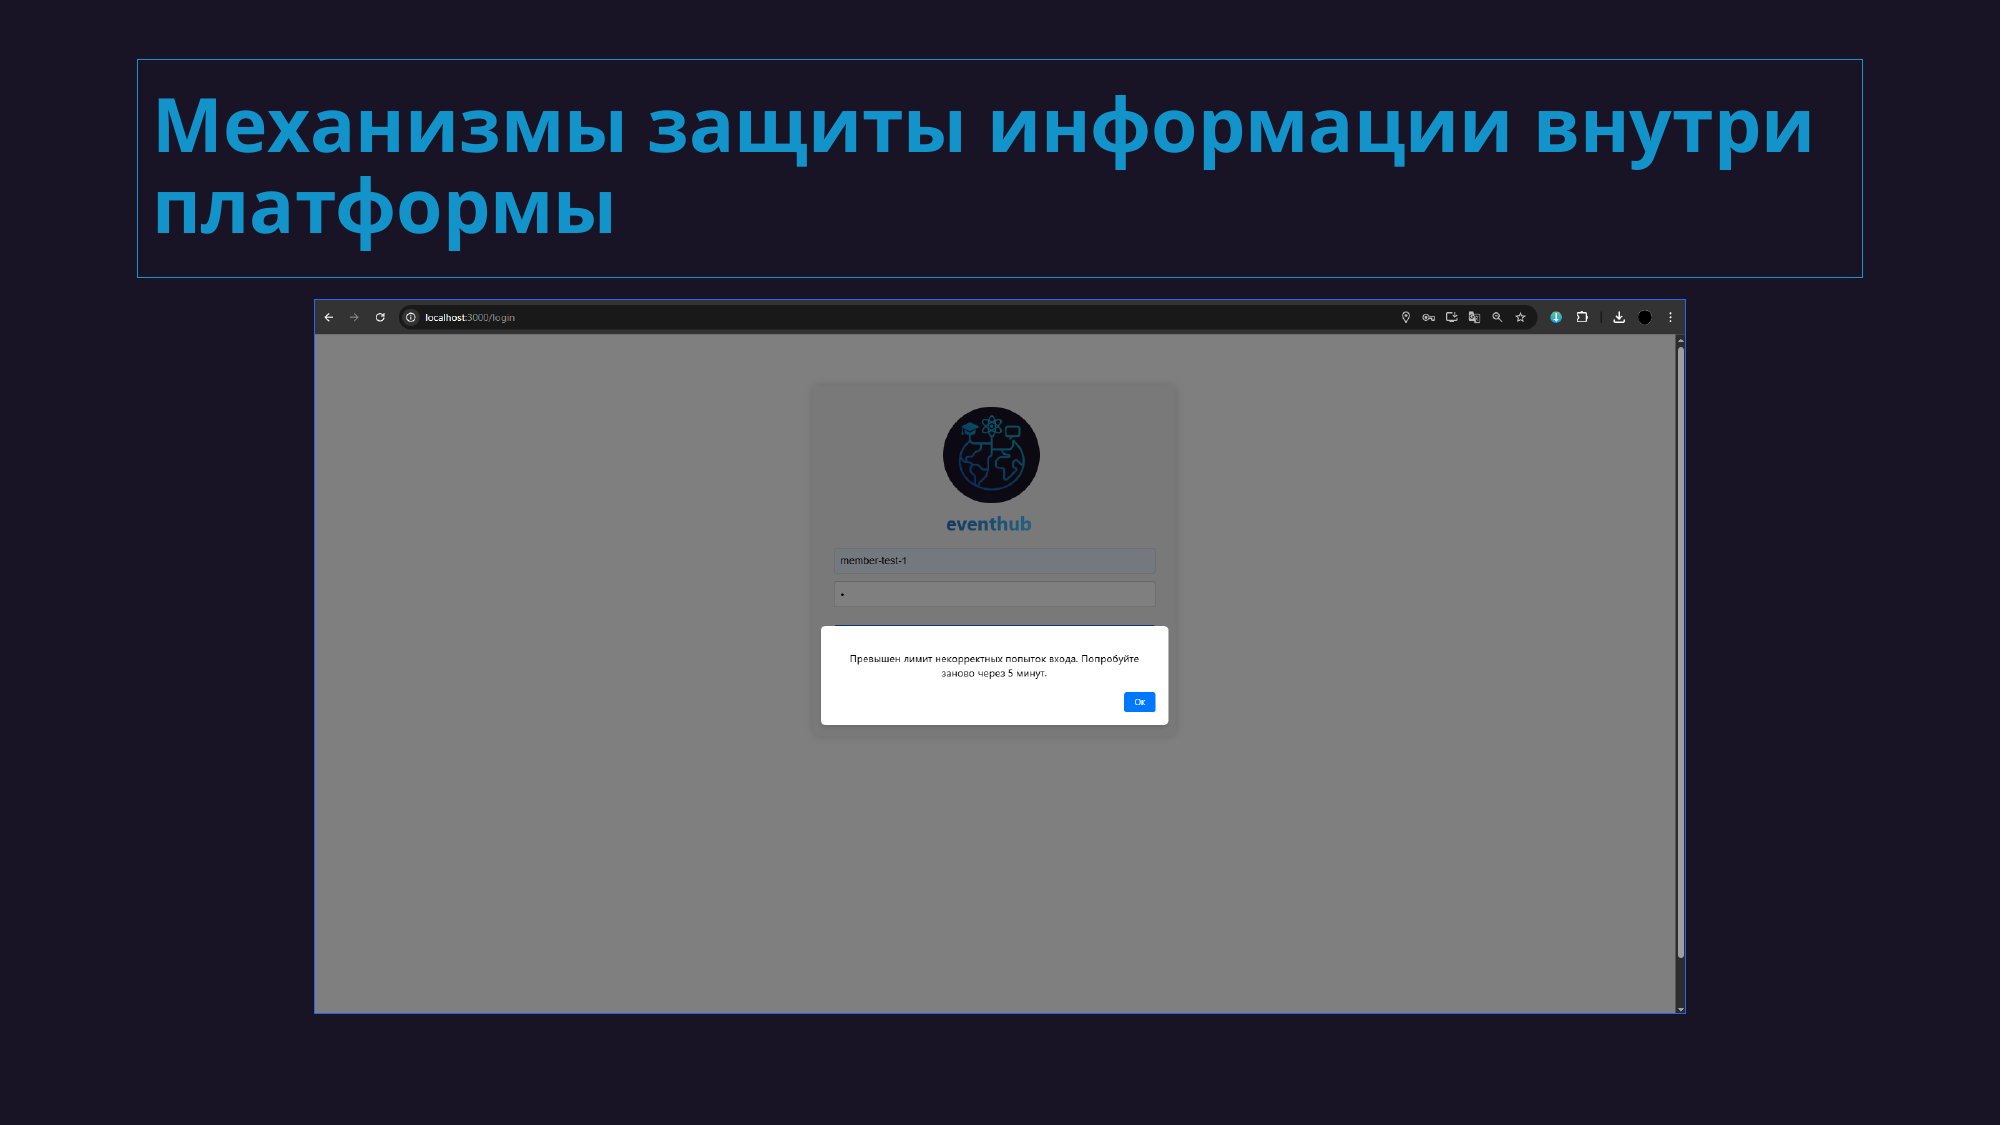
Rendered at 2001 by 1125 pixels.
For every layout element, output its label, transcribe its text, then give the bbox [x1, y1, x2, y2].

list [314, 299, 1686, 1014]
title Механизмы защиты информации внутри платформы [137, 59, 1863, 278]
